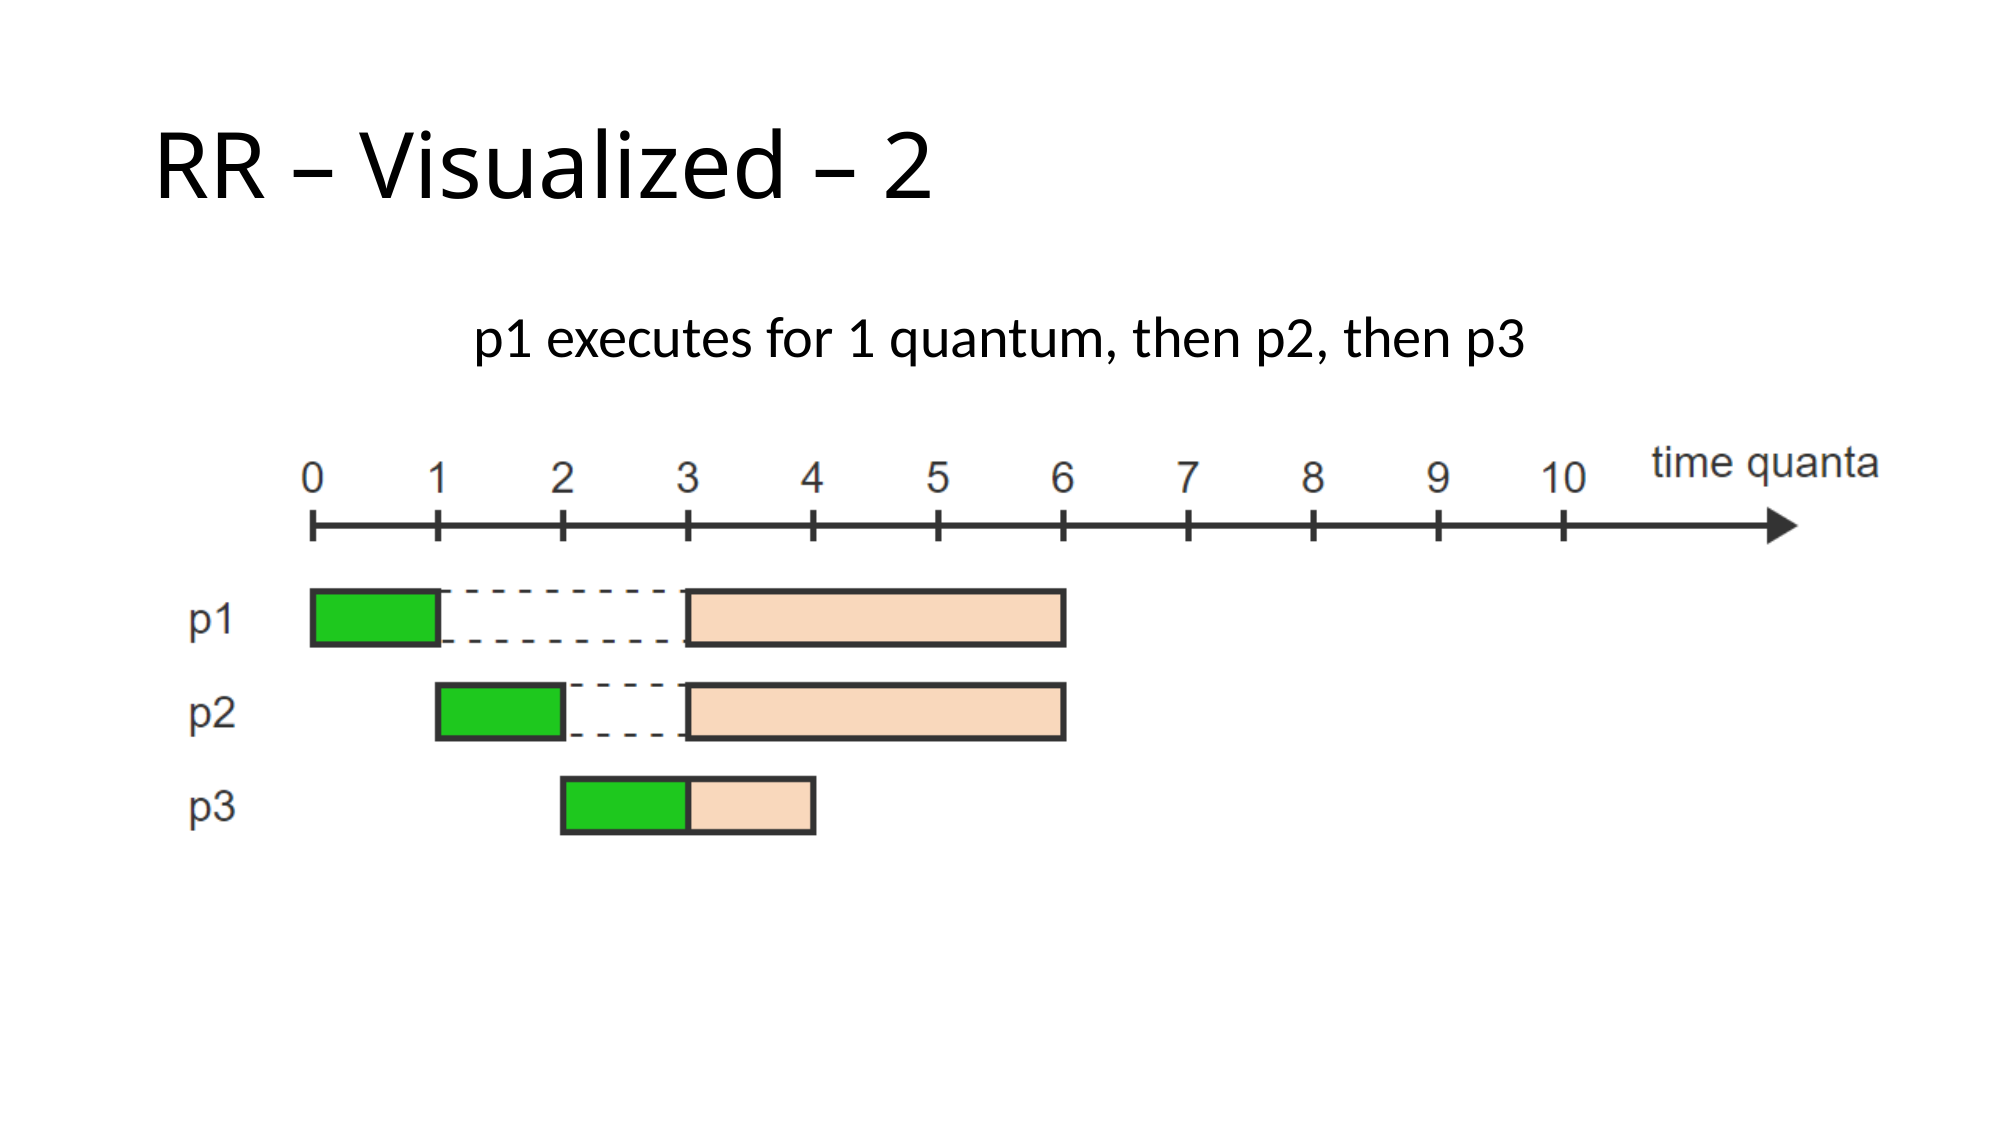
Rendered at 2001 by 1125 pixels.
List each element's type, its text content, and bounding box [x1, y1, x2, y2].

picture [171, 443, 1908, 870]
list p1 executes for 1 quantum, then p2, then p3 [137, 299, 1863, 1014]
title RR – Visualized – 2 [137, 59, 1863, 278]
